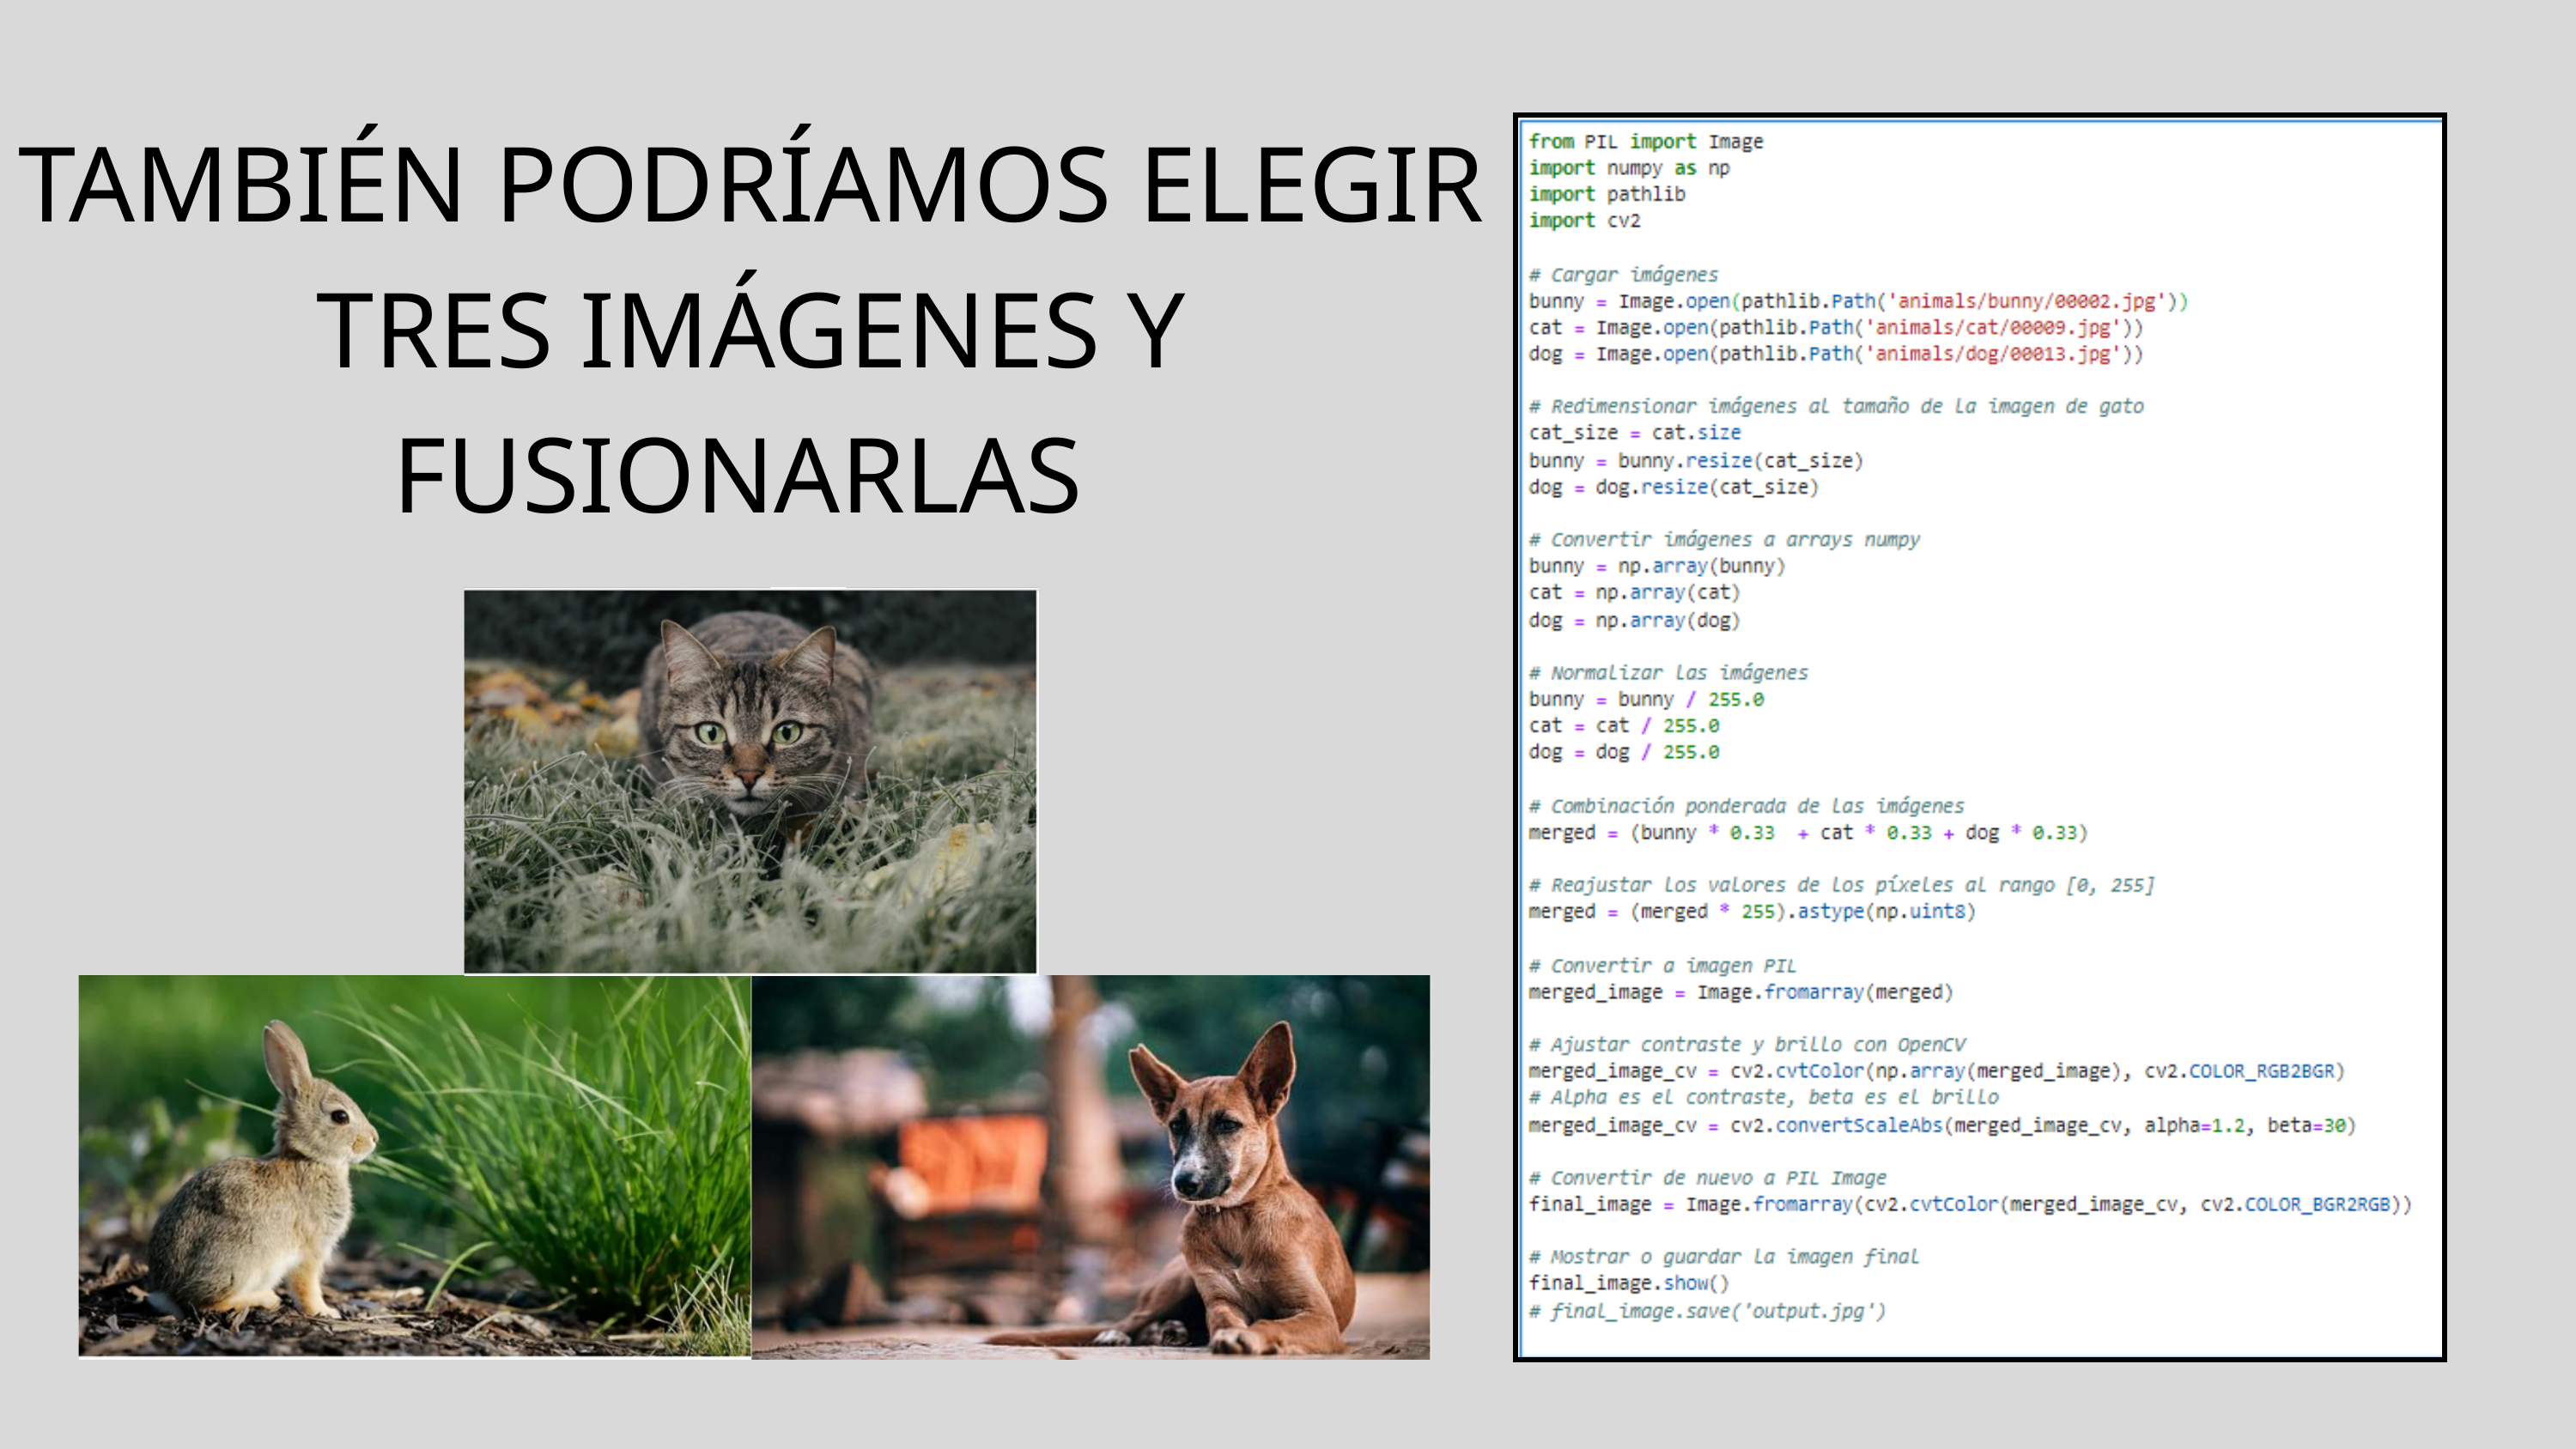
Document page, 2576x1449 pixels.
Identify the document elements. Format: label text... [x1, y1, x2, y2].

text_box TAMBIÉN PODRÍAMOS ELEGIR TRES IMÁGENES Y FUSIONARLAS [0, 97, 1507, 534]
text_box [78, 975, 751, 1360]
text_box [464, 587, 1039, 976]
text_box [751, 975, 1431, 1360]
text_box [1515, 115, 2445, 1360]
